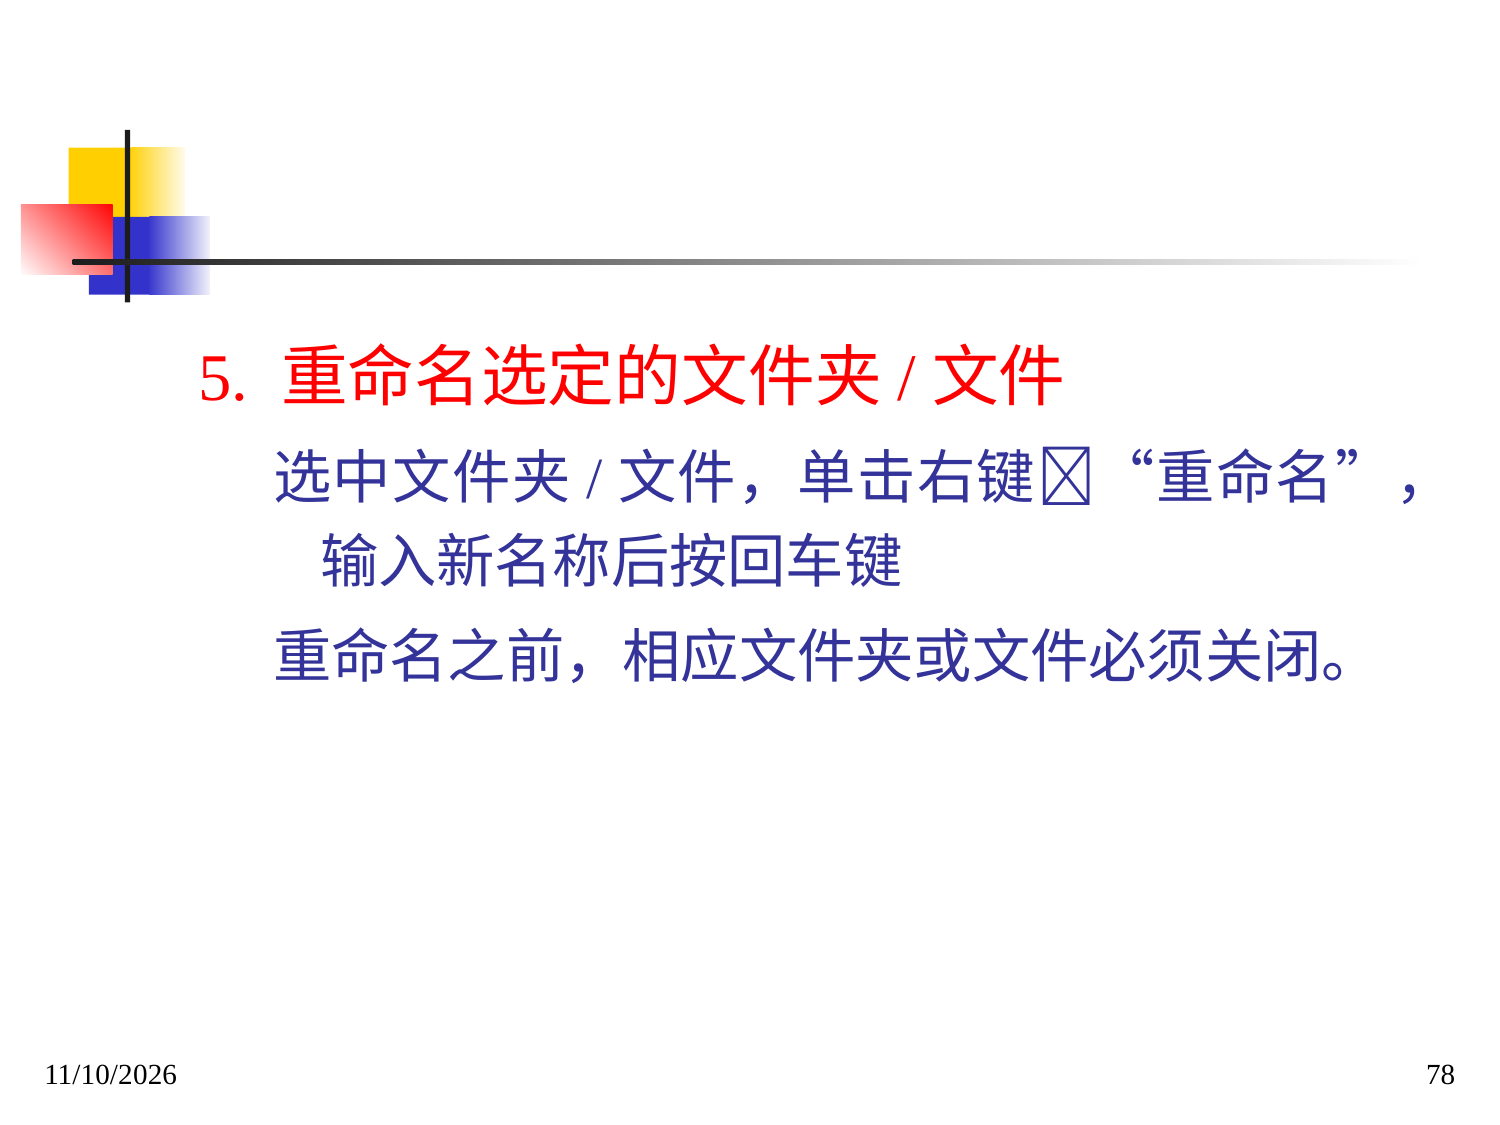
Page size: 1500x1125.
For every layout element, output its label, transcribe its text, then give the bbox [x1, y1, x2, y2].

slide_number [29, 1023, 219, 1099]
slide_number 78 [1281, 1023, 1471, 1099]
list 5. 重命名选定的文件夹/文件 选中文件夹/文件，单击右键“重命名”，输入新名称后按回车键 重命名之前，相应文件夹或文件必须关闭。 [183, 302, 1469, 1024]
